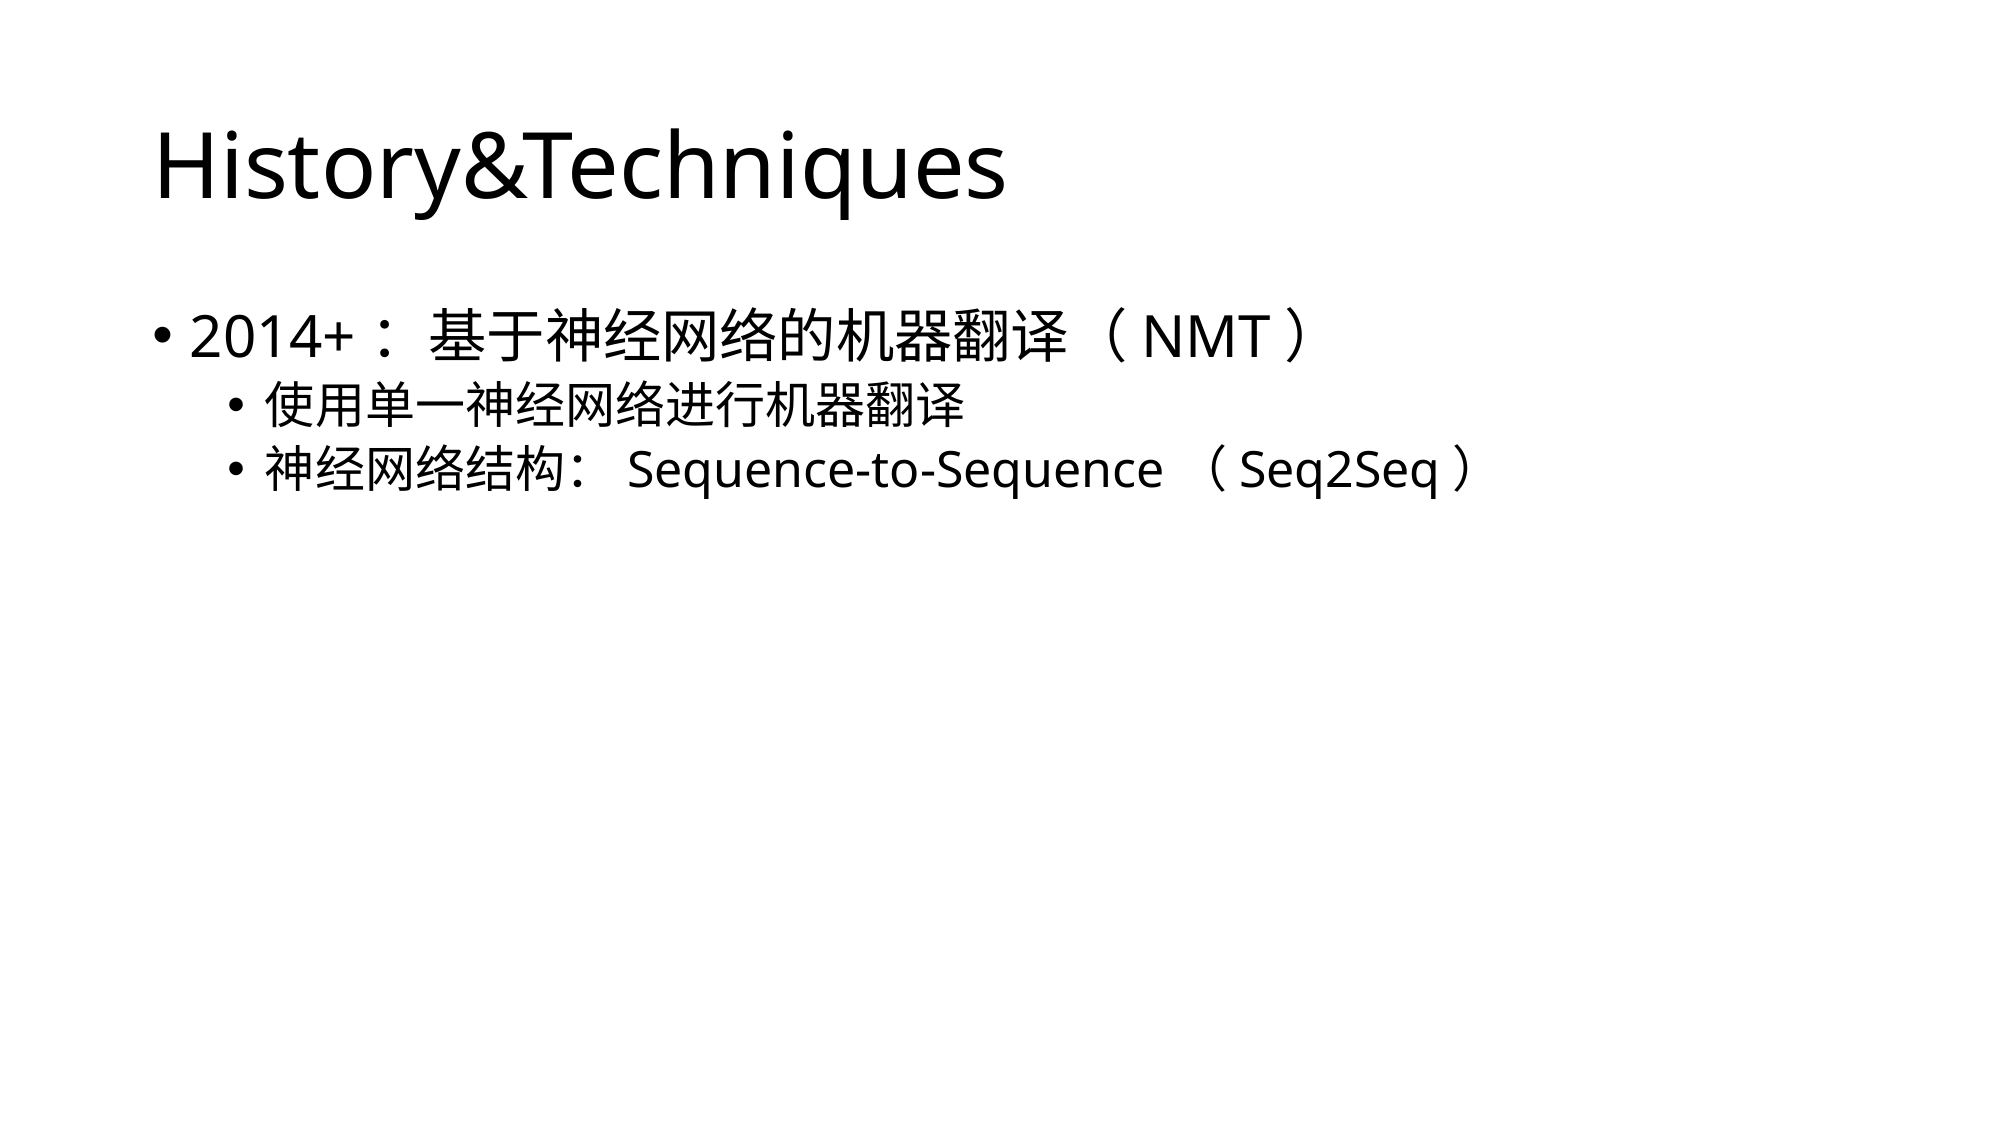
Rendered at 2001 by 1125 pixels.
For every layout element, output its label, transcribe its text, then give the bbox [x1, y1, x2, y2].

list 2014+：基于神经网络的机器翻译（NMT） 使用单一神经网络进行机器翻译 神经网络结构：Sequence-to-Sequence（Seq2Seq） [137, 299, 1863, 1014]
title History&Techniques [137, 59, 1863, 278]
